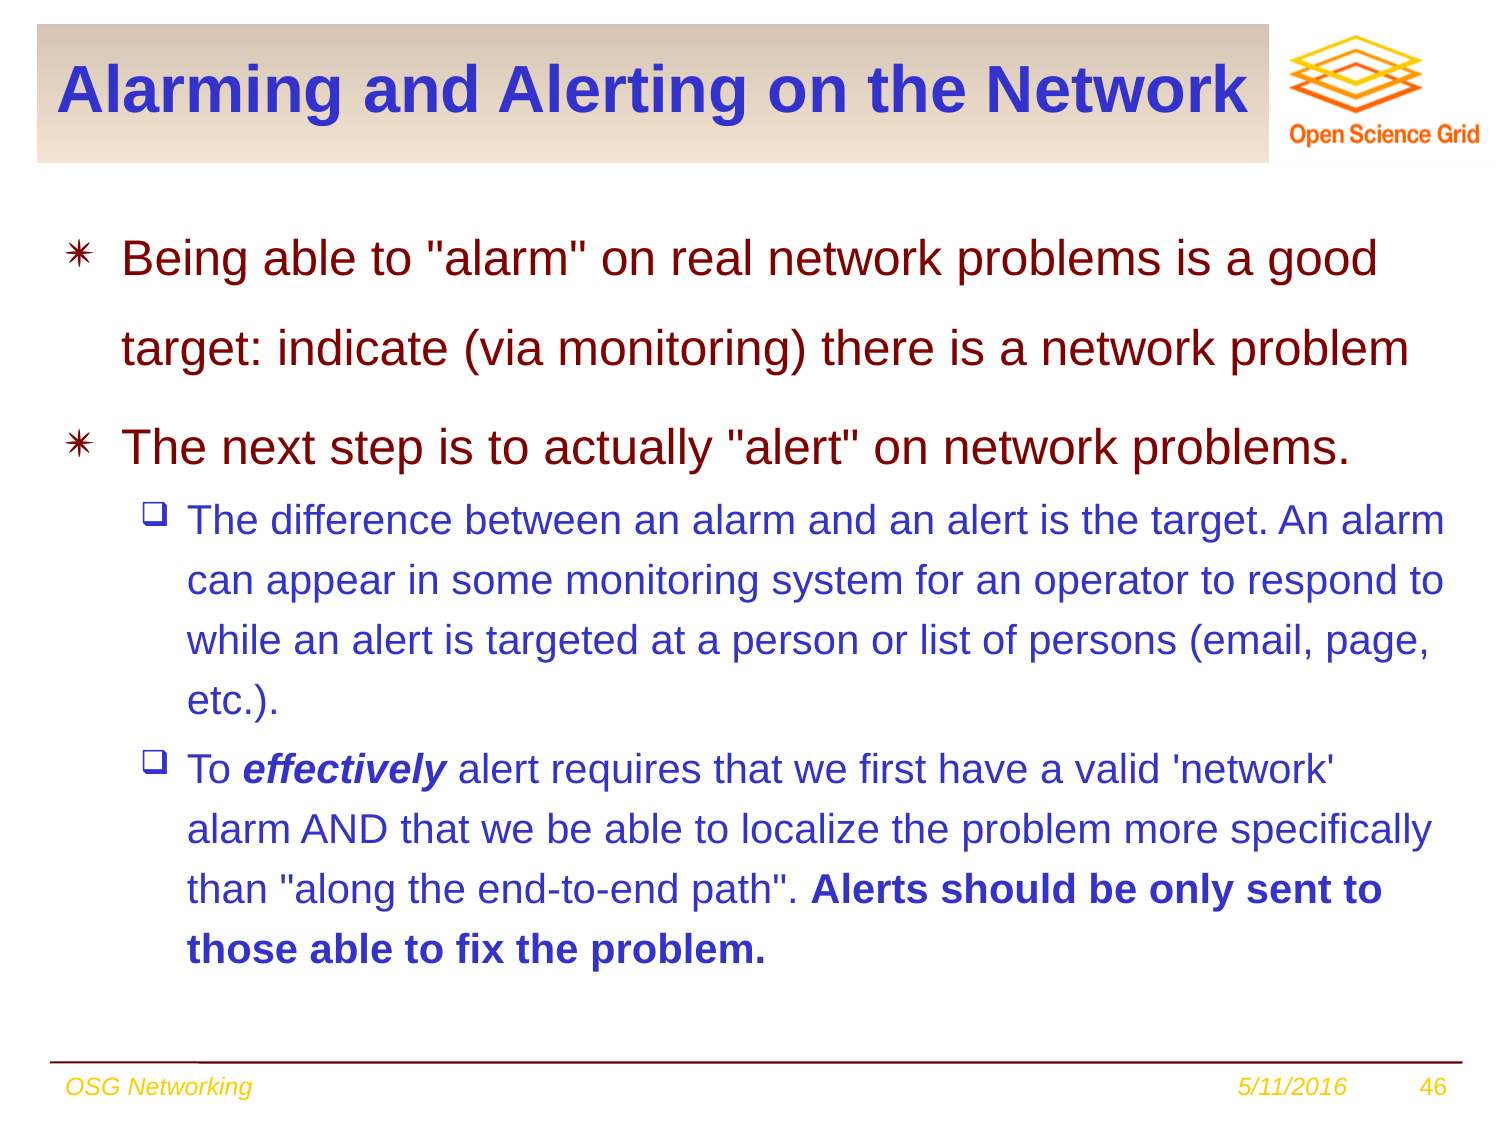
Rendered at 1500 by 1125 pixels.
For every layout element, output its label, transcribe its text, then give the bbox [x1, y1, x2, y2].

title Alarming and Alerting on the Network [37, 24, 1270, 163]
footer OSG Networking [49, 1062, 546, 1125]
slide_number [547, 1062, 1363, 1125]
list Being able to "alarm" on real network problems is a good target: indicate (via monitoring) there is a network problem The next step is to actually "alert" on network problems. The difference between an alarm and an alert is the target. An alarm can appear in some monitoring system for an operator to respond to while an alert is targeted at a person or list of persons (email, page, etc.). To effectively alert requires that we first have a valid 'network' alarm AND that we be able to localize the problem more specifically than "along the end-to-end path". Alerts should be only sent to those able to fix the problem. [49, 187, 1463, 1038]
slide_number 46 [1374, 1062, 1463, 1125]
picture [1269, 12, 1500, 166]
